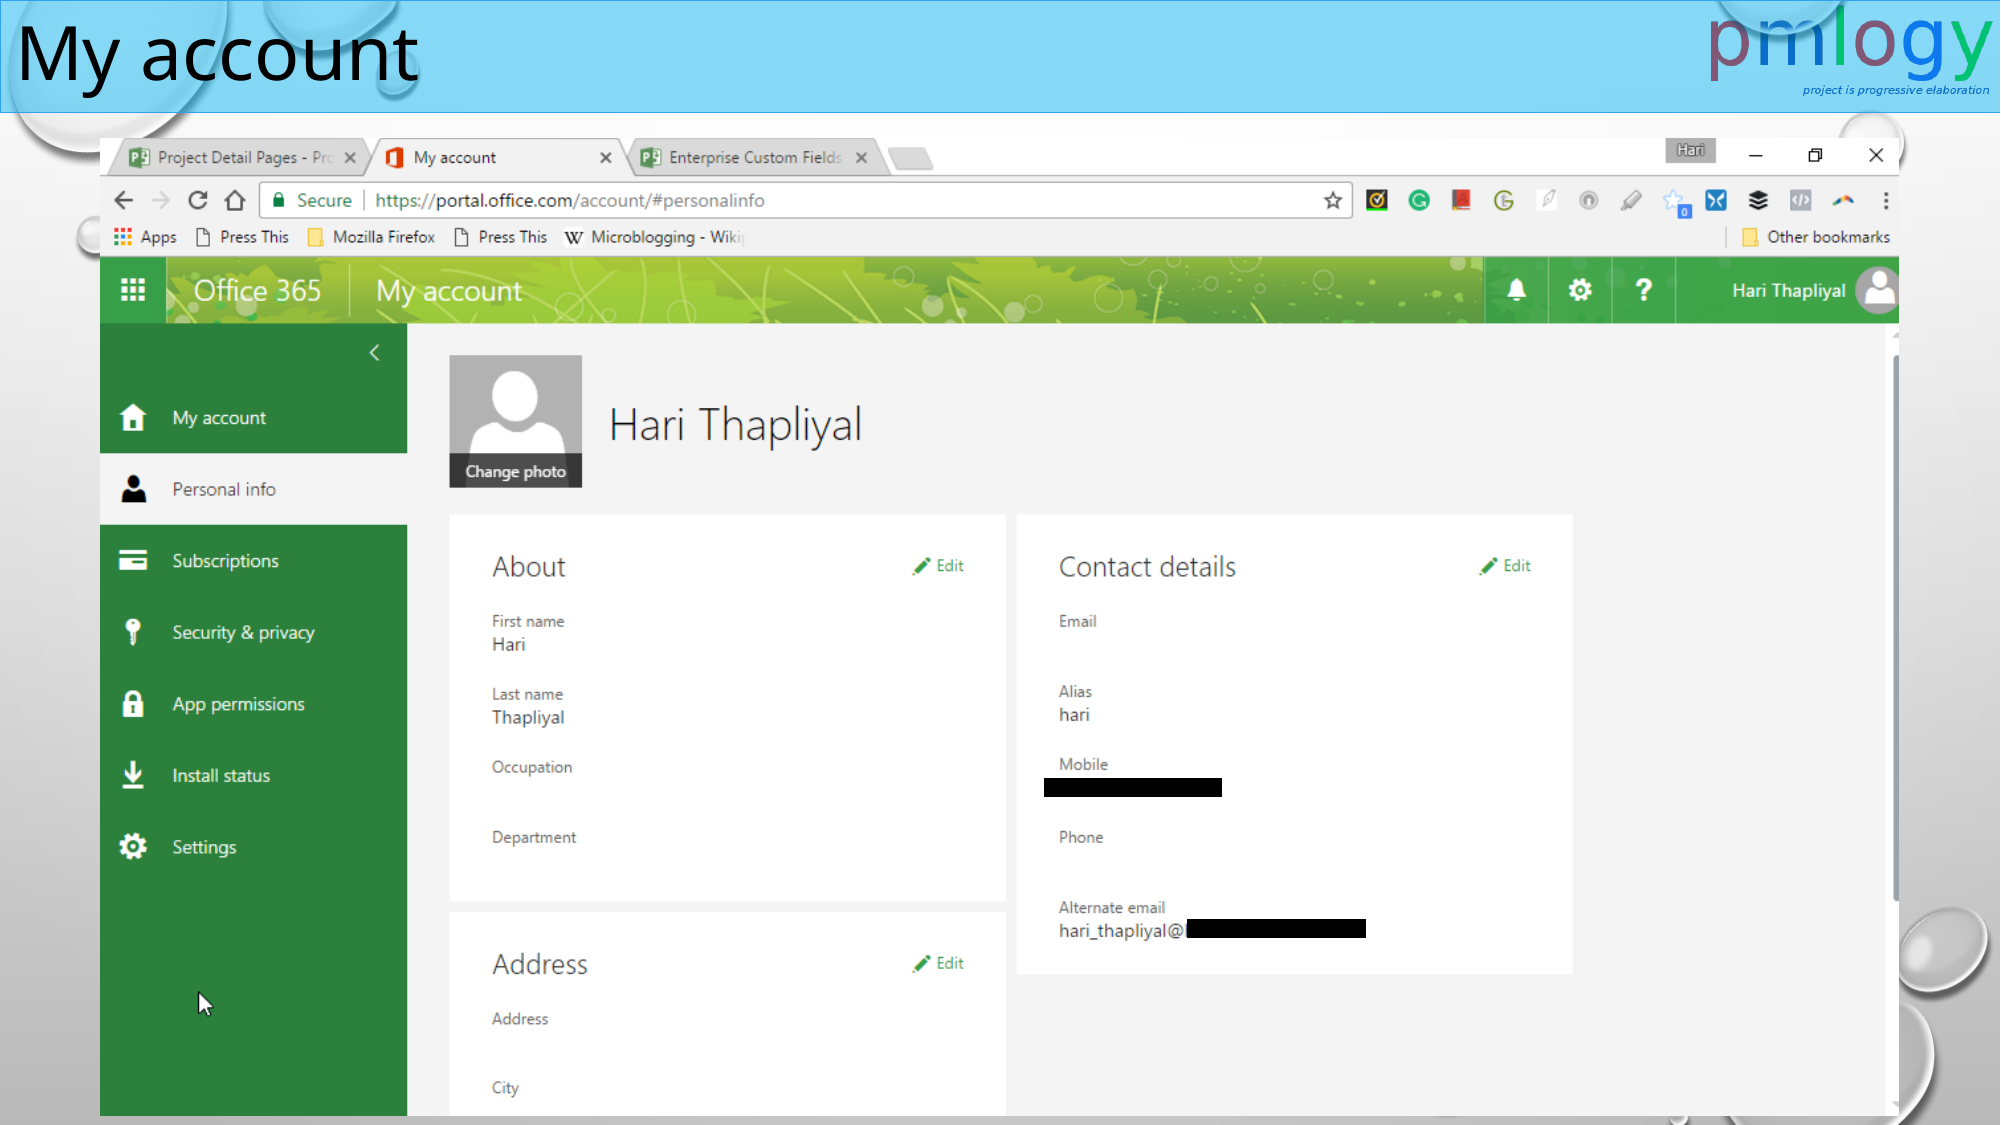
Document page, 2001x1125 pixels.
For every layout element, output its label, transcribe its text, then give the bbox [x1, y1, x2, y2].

picture [0, 0, 2001, 1125]
title My account [0, 0, 2000, 113]
